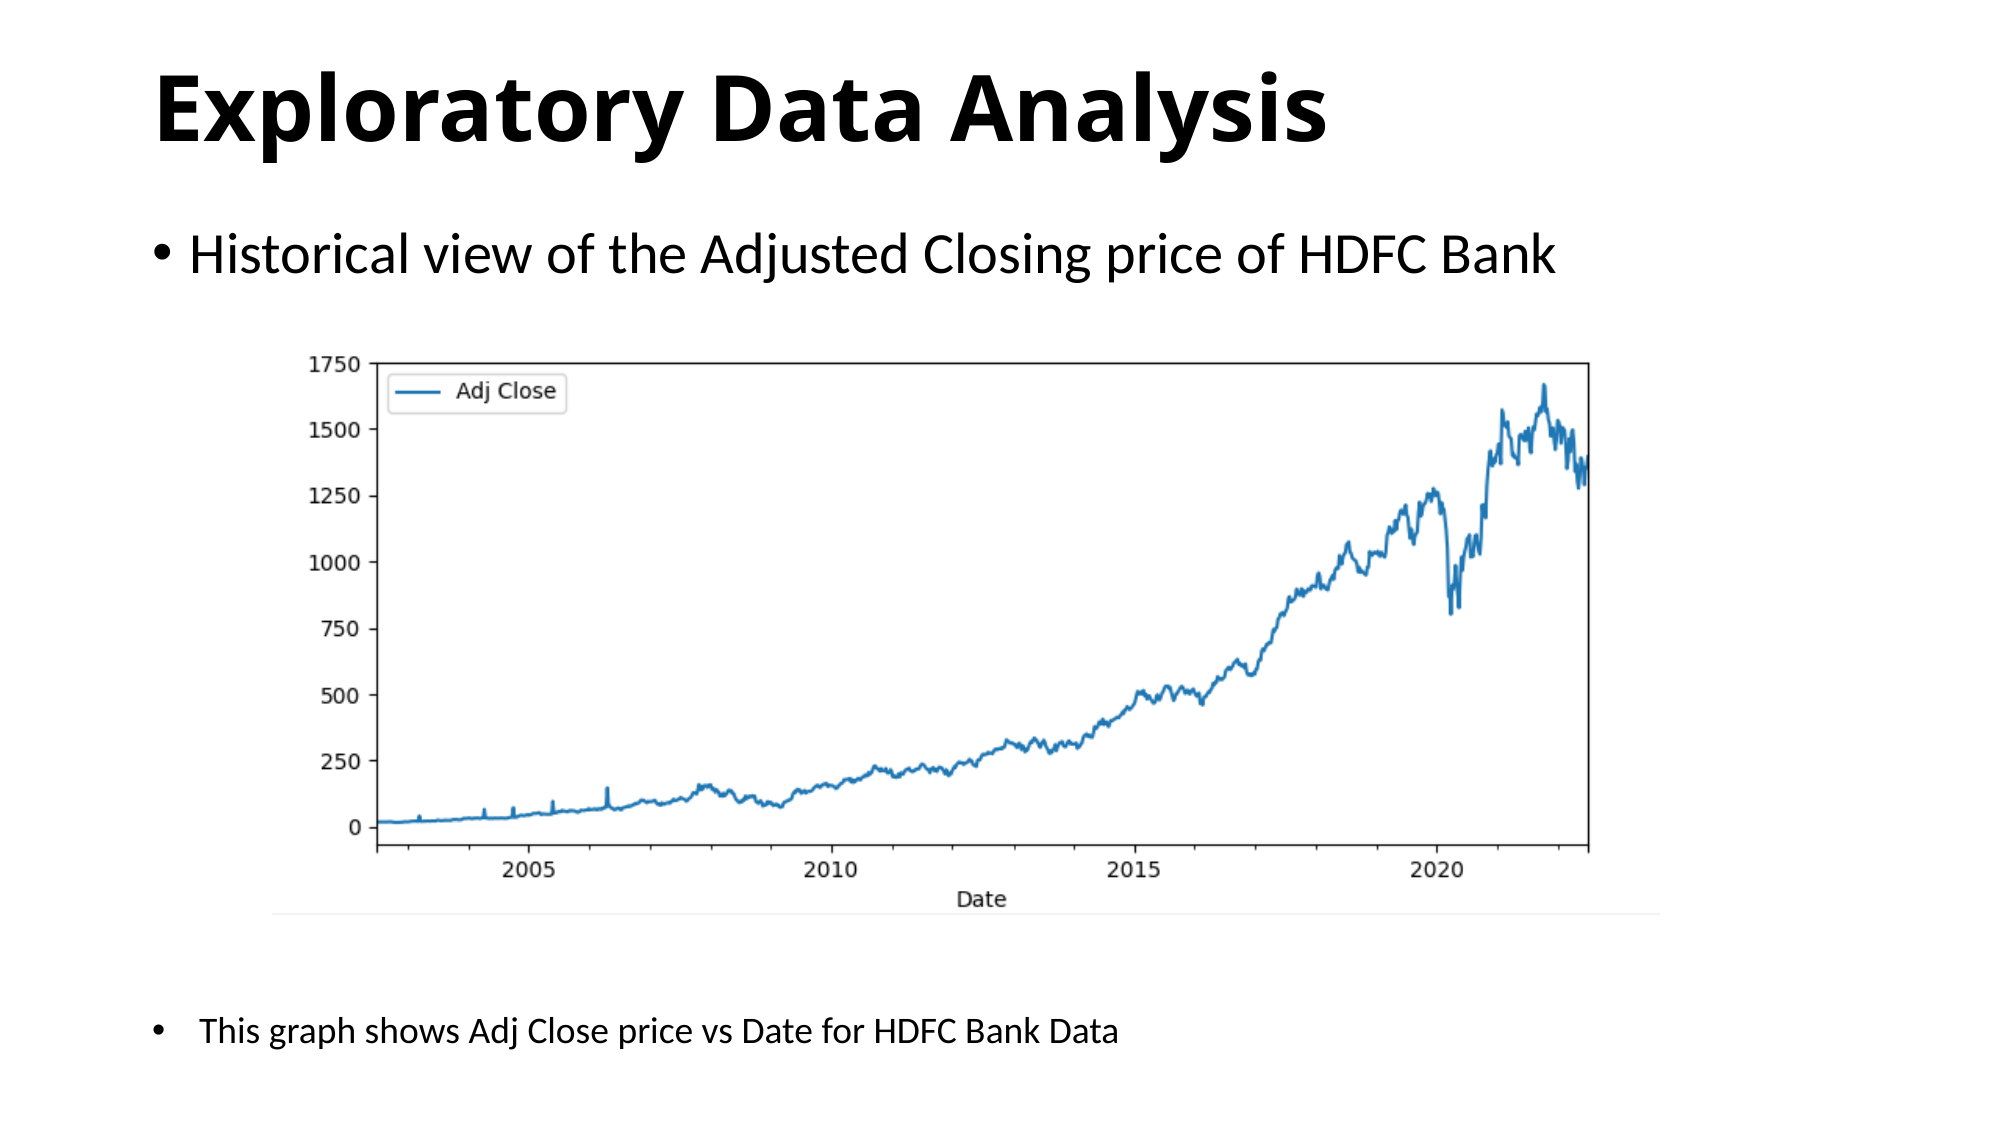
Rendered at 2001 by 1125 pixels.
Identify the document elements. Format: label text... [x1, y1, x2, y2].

text_box This graph shows Adj Close price vs Date for HDFC Bank Data [137, 999, 1250, 1059]
list Historical view of the Adjusted Closing price of HDFC Bank [137, 215, 1863, 306]
title Exploratory Data Analysis [137, 3, 1863, 215]
picture [272, 305, 1660, 915]
